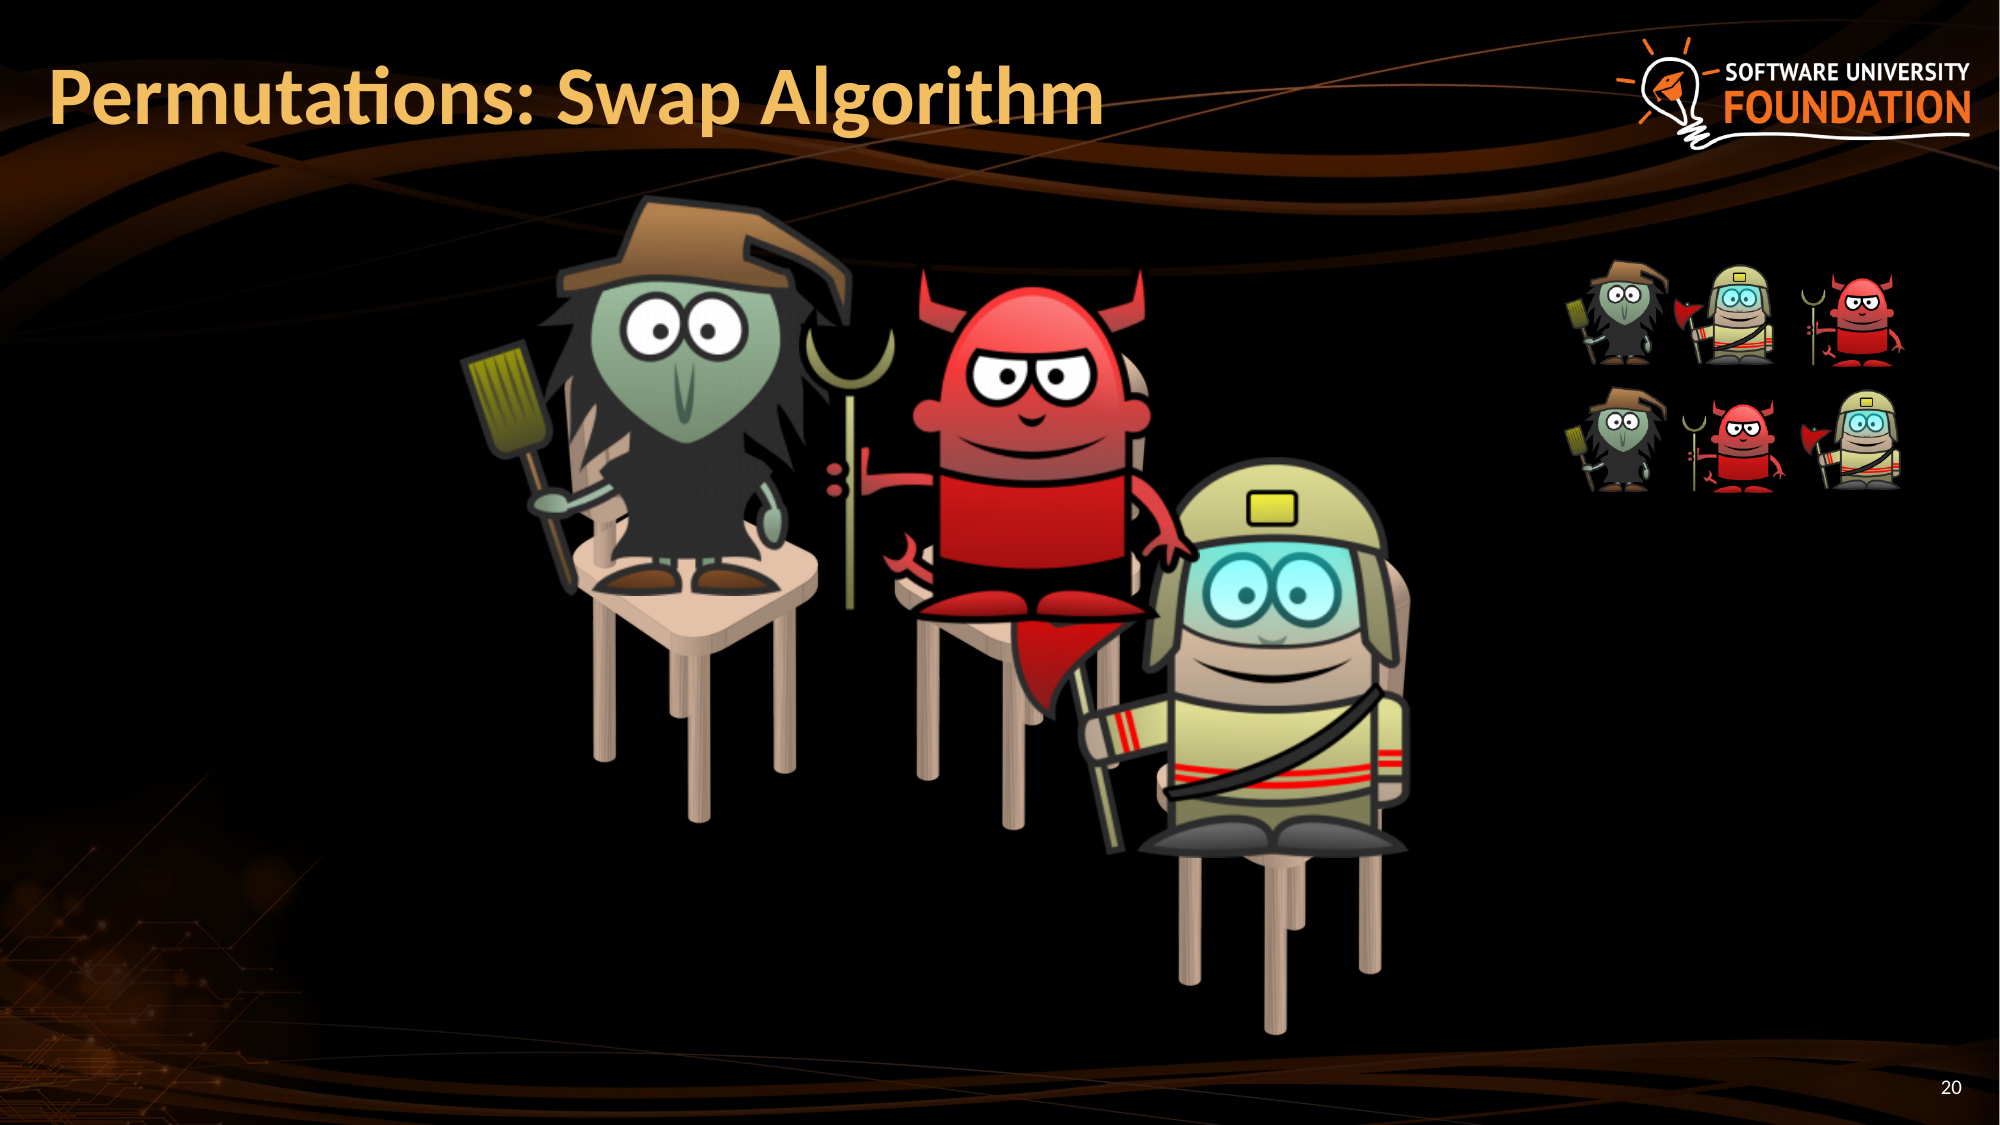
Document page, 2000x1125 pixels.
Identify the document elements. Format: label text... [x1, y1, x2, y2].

picture [0, 0, 2000, 1125]
title Permutations: Swap Algorithm [30, 6, 1602, 189]
slide_number 20 [1897, 1070, 1968, 1103]
